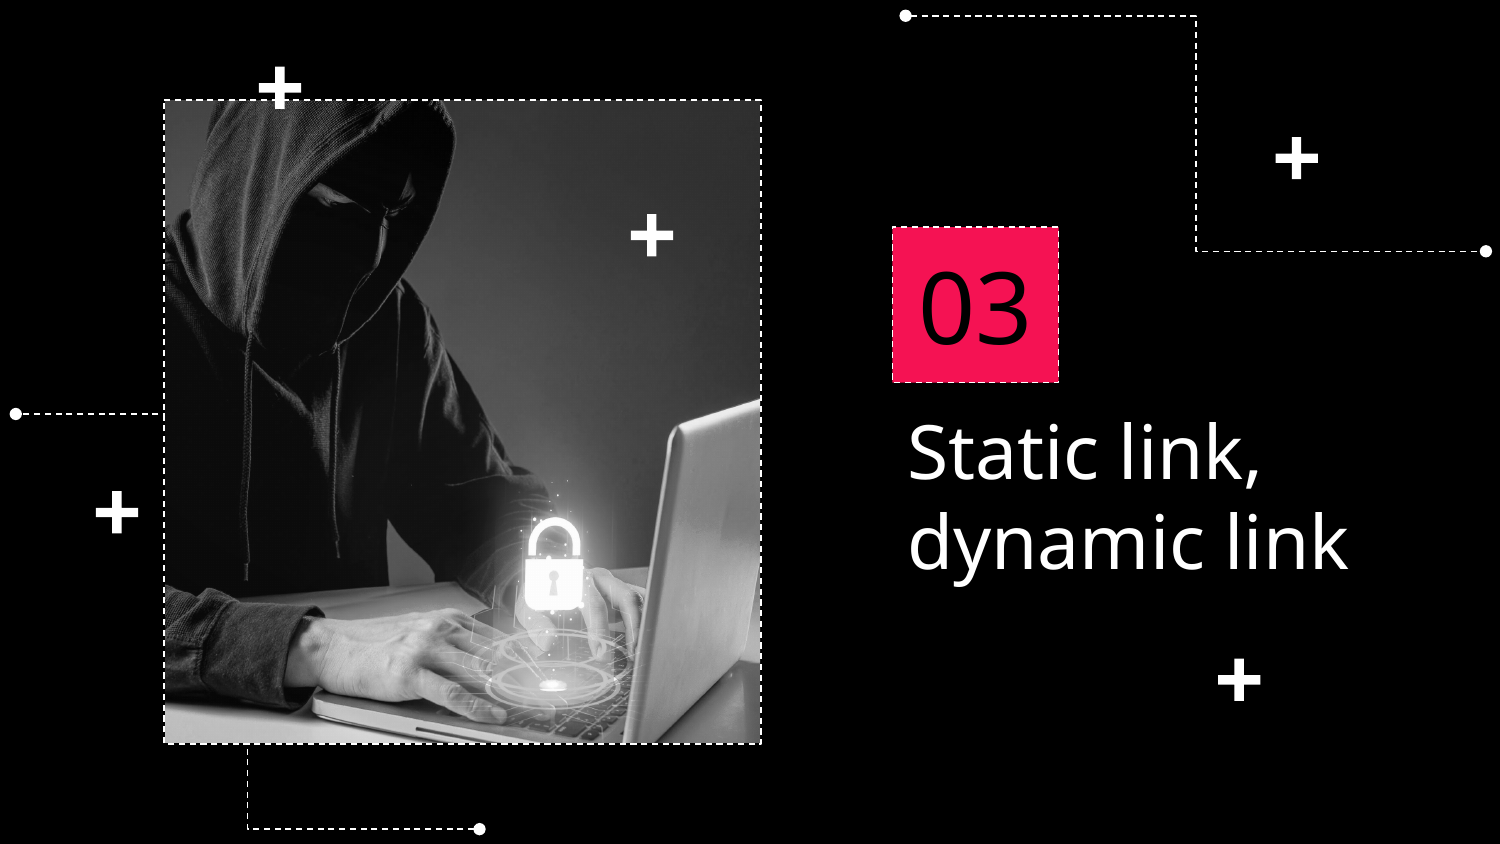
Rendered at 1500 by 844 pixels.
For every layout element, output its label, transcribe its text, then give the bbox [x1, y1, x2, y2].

text_box [258, 66, 302, 98]
text_box [1275, 137, 1318, 180]
title Static link, dynamic link [892, 461, 1401, 600]
text_box [1218, 658, 1261, 701]
picture [164, 100, 761, 744]
title 03 [892, 226, 1059, 383]
